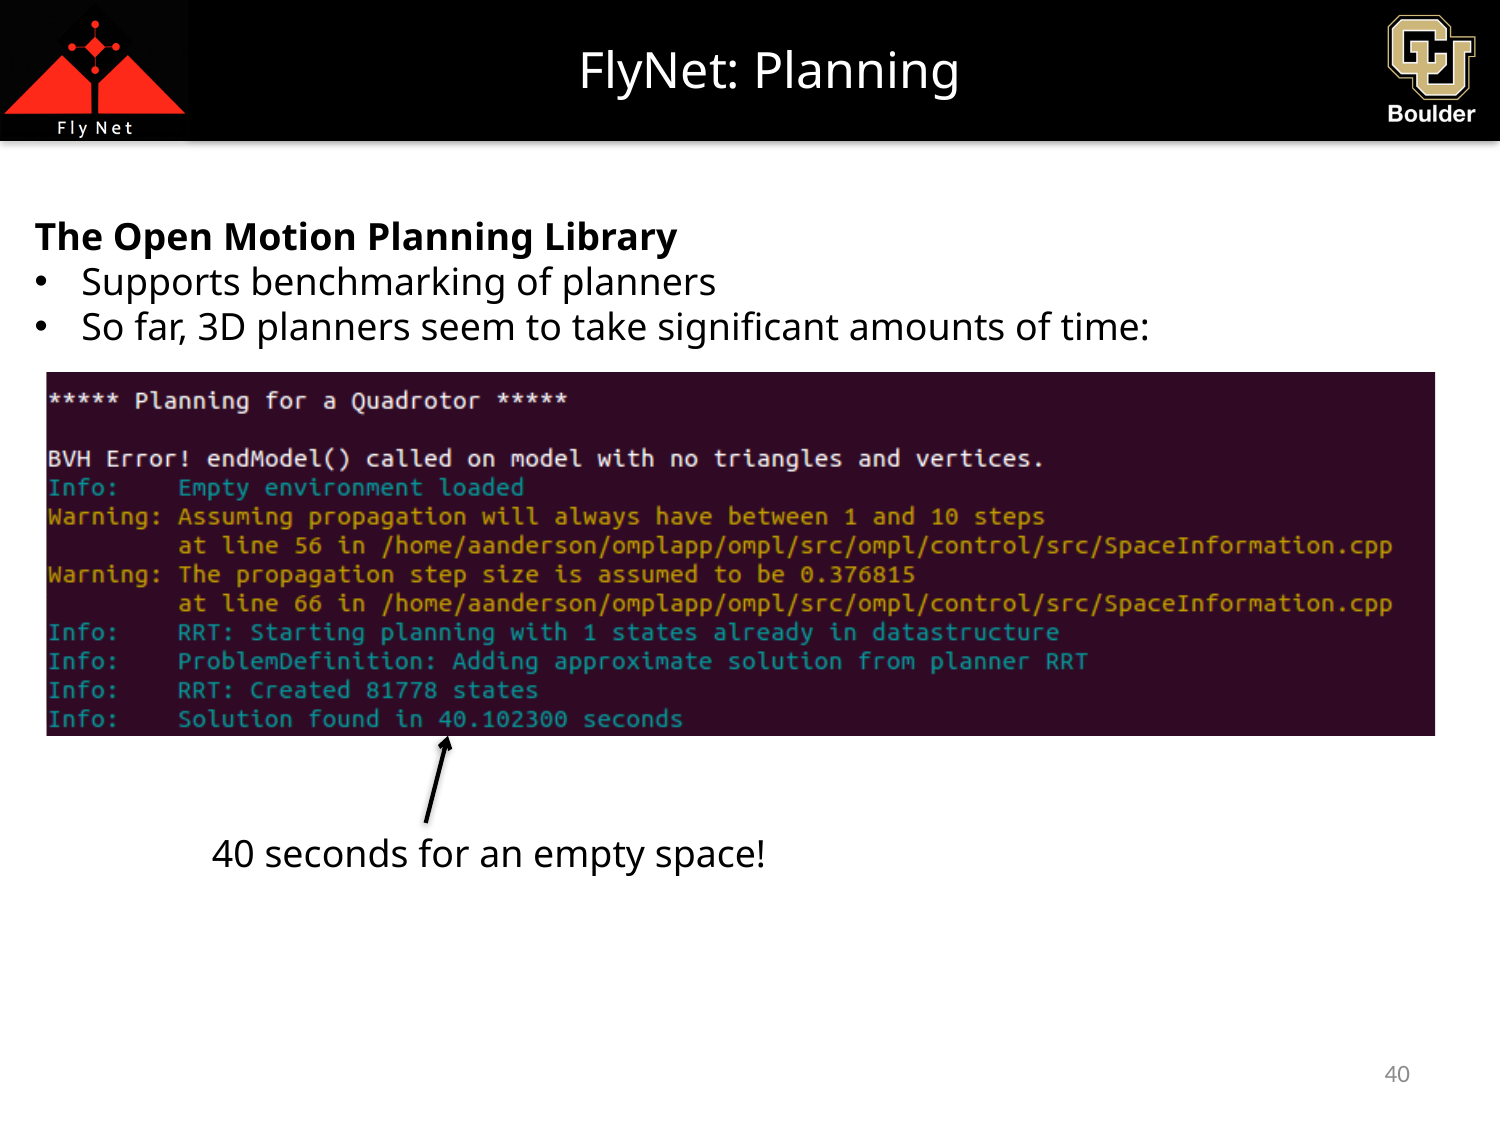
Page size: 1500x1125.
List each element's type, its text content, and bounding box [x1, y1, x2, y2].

picture [46, 372, 1436, 736]
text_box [425, 735, 449, 824]
text_box The Open Motion Planning Library Supports benchmarking of planners So far, 3D planners seem to take significant amounts of time: [19, 205, 1436, 491]
slide_number 40 [1074, 1042, 1425, 1103]
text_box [0, 0, 1500, 139]
text_box 40 seconds for an empty space! [197, 822, 798, 883]
